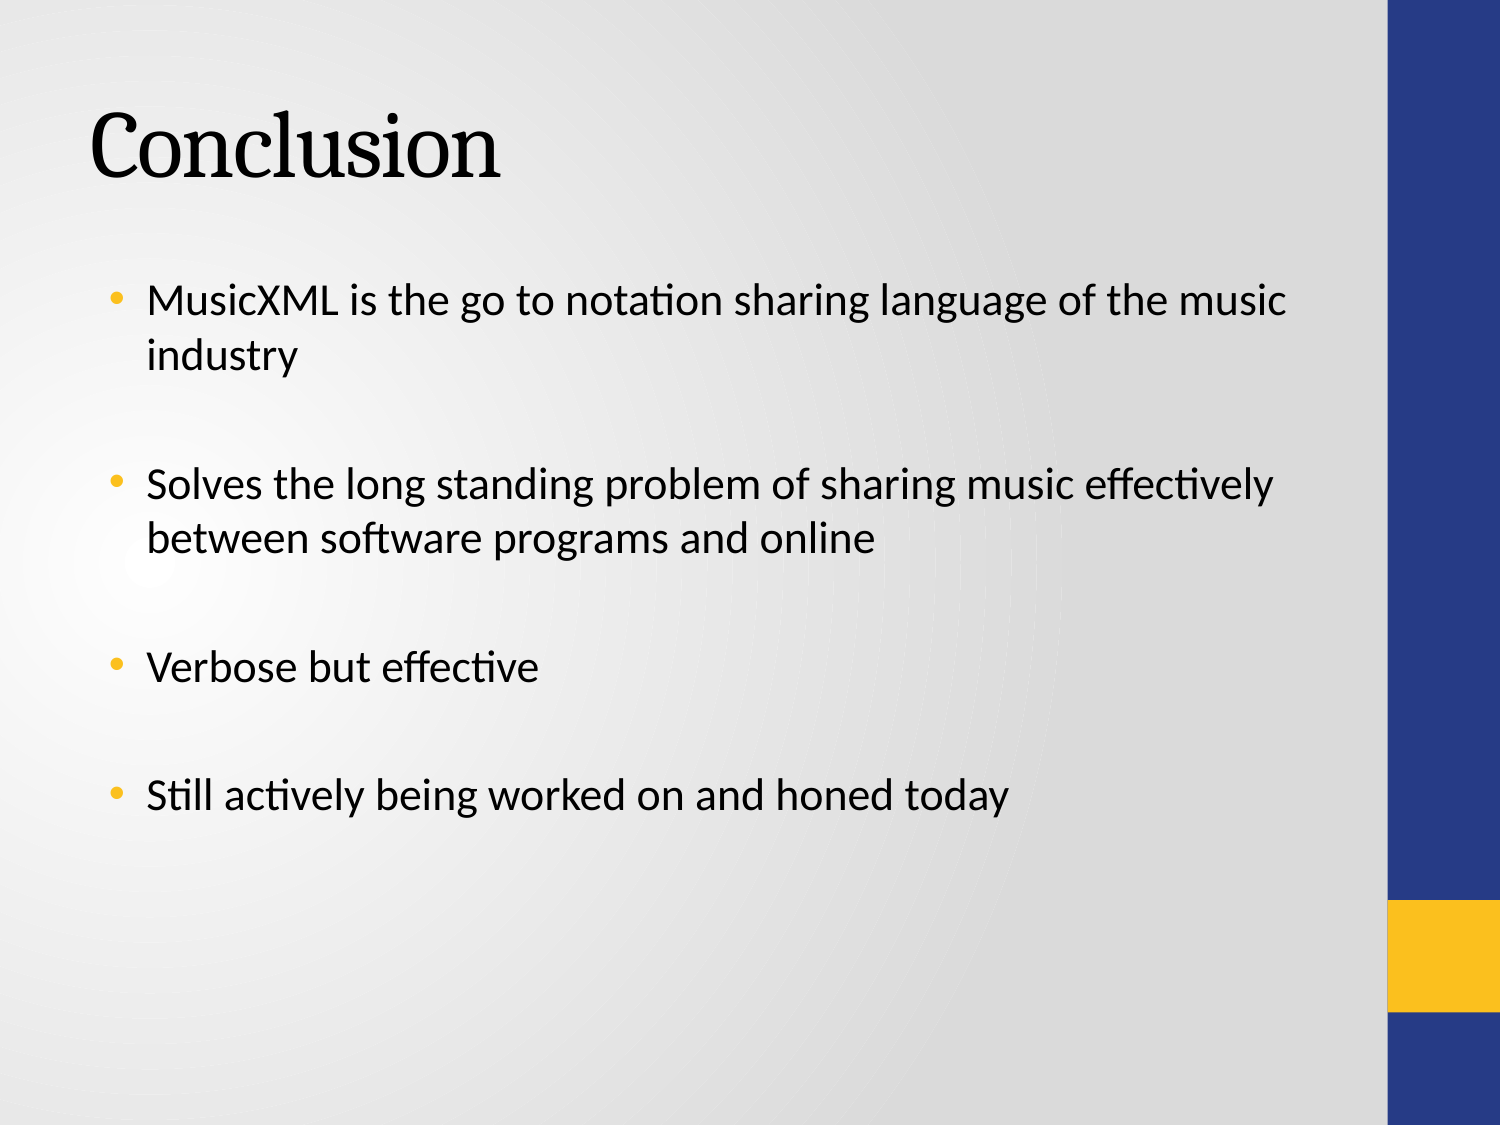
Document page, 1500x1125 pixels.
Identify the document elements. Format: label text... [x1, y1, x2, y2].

title Conclusion [75, 45, 1325, 233]
list MusicXML is the go to notation sharing language of the music industry Solves the long standing problem of sharing music effectively between software programs and online Verbose but effective Still actively being worked on and honed today [75, 262, 1325, 1050]
